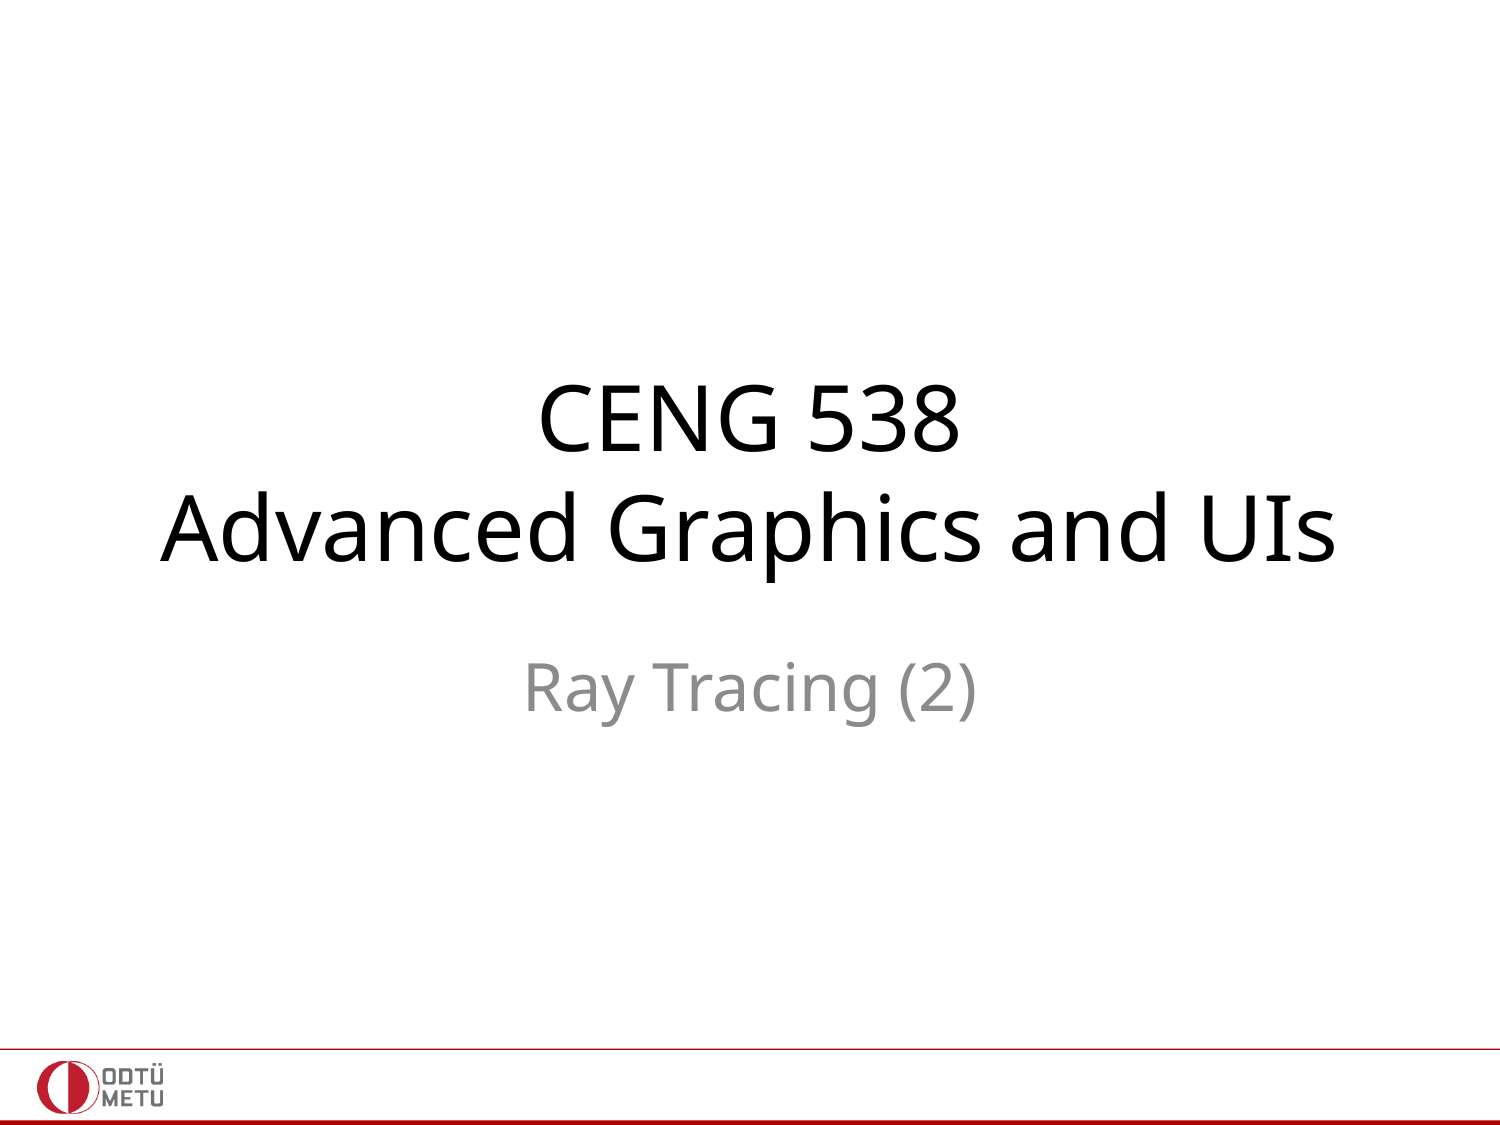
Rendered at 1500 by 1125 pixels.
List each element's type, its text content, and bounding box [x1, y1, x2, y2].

title CENG 538 Advanced Graphics and UIs [112, 349, 1388, 591]
subtitle Ray Tracing (2) [225, 637, 1275, 925]
picture [37, 1061, 163, 1114]
